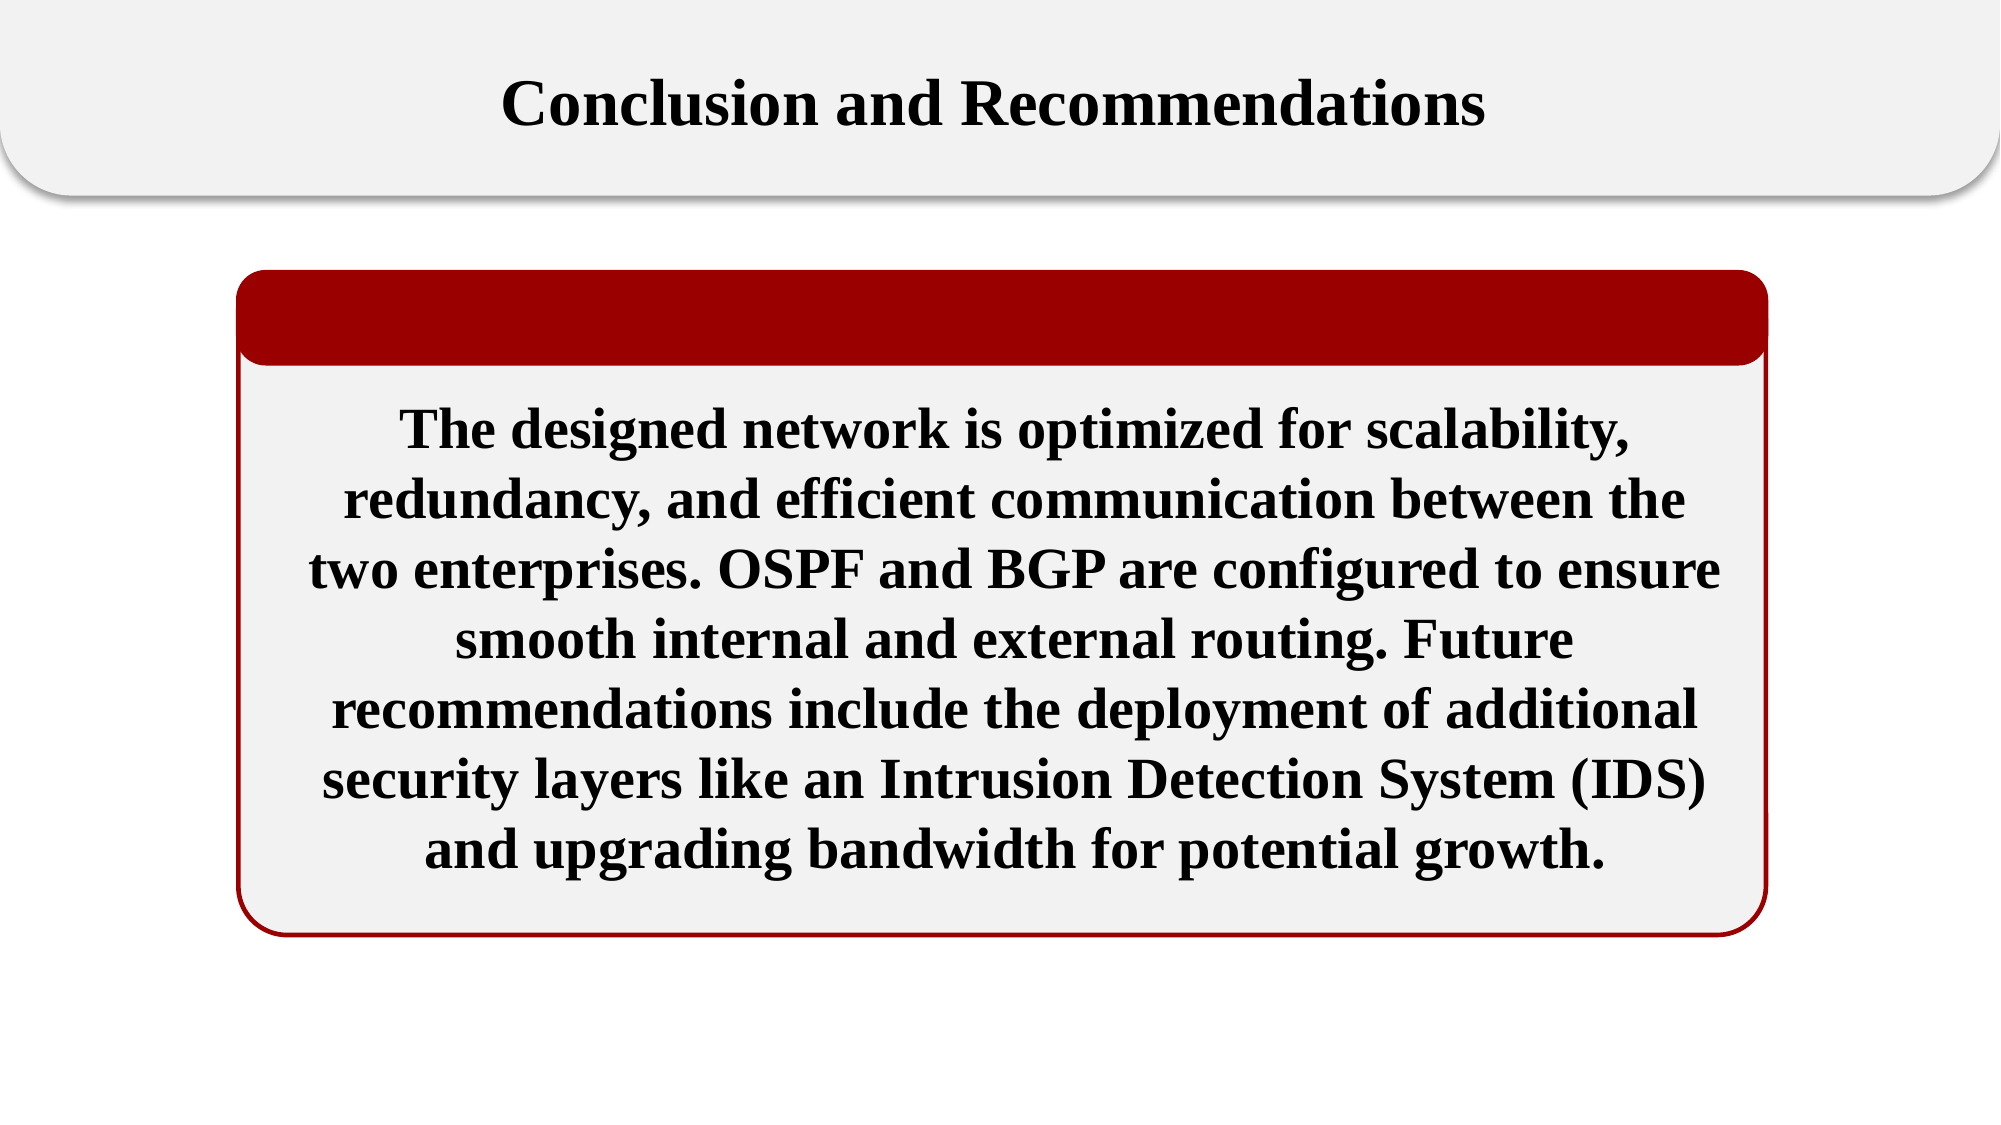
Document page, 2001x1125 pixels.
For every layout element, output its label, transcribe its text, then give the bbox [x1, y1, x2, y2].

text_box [238, 272, 1766, 939]
text_box [0, 0, 2000, 197]
text_box Conclusion and Recommendations [485, 51, 1515, 147]
